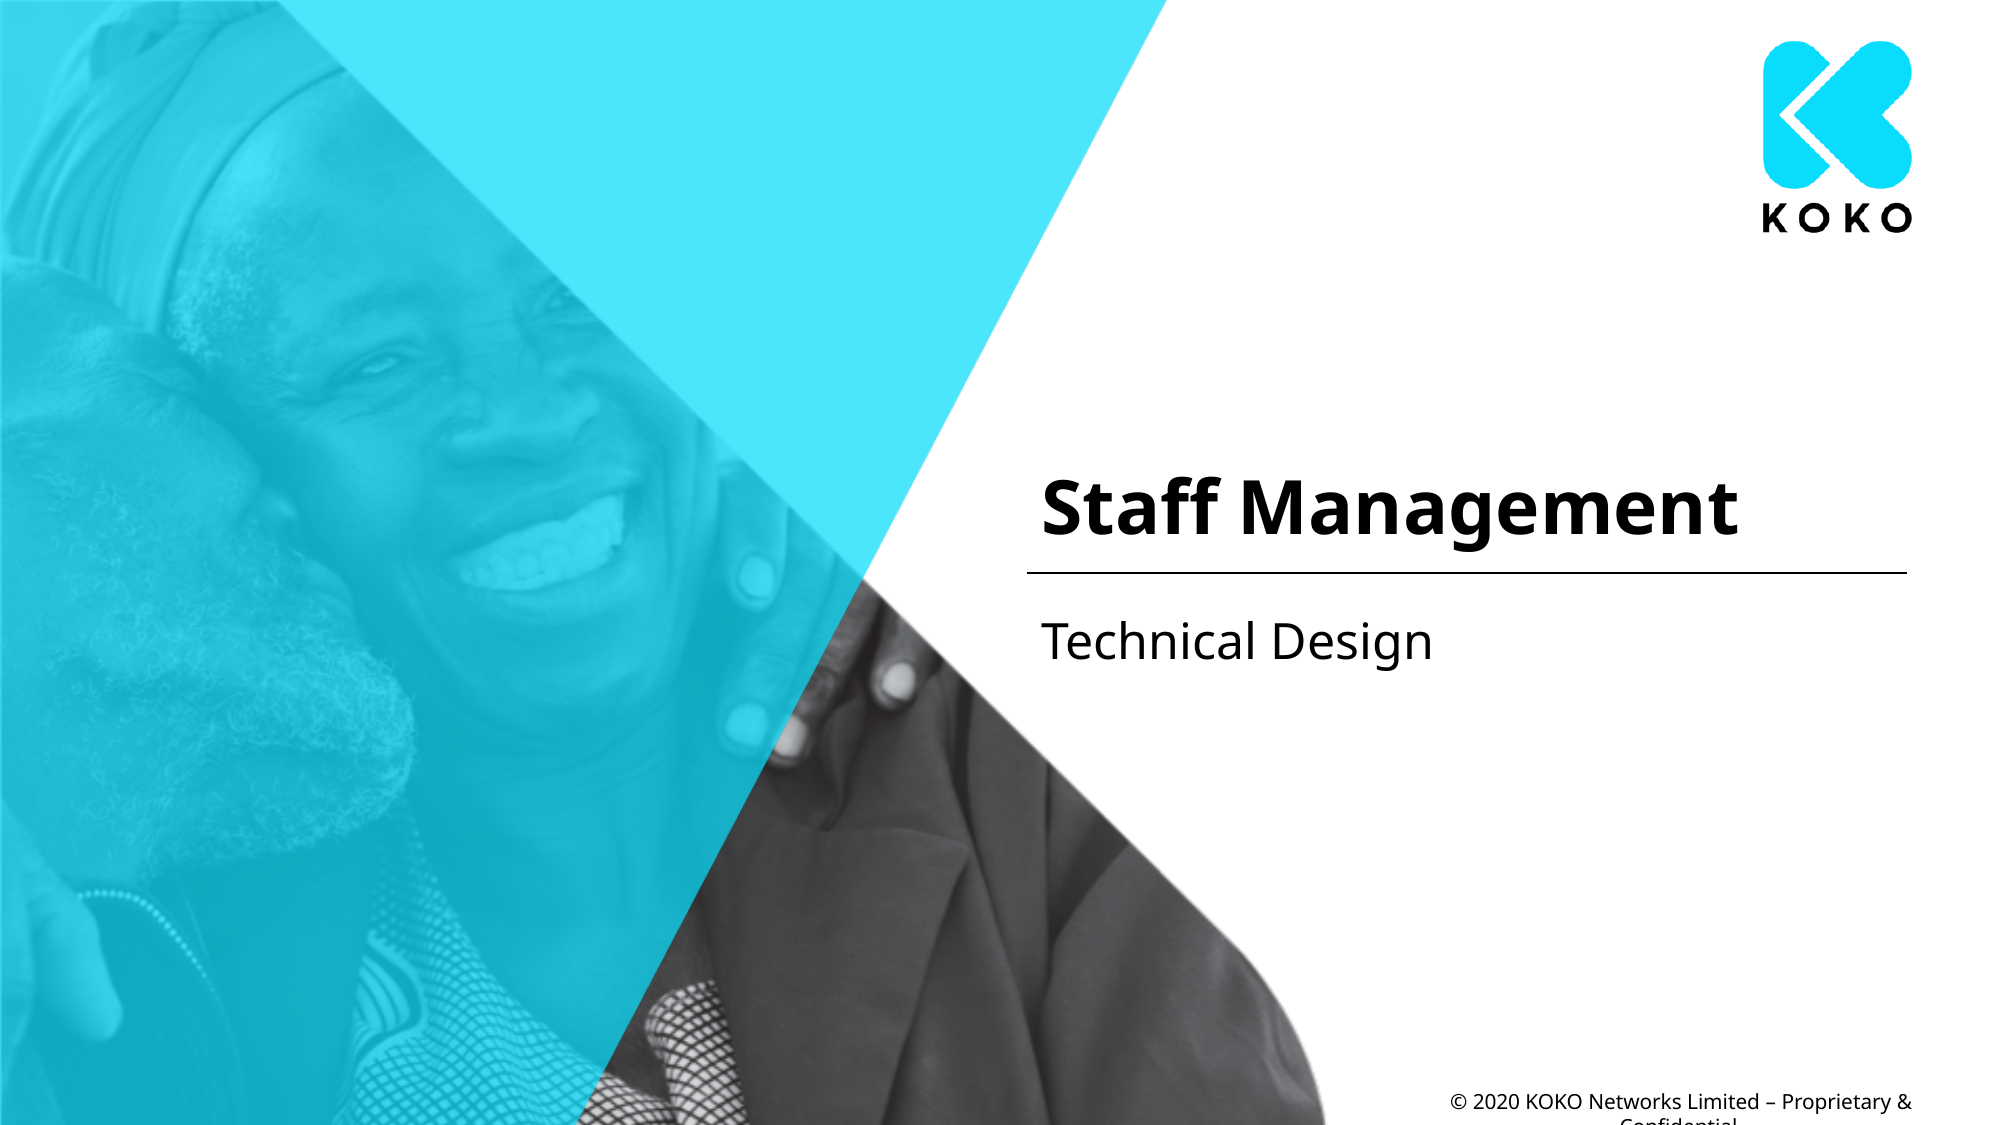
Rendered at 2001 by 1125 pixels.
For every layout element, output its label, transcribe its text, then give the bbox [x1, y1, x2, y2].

subtitle Technical Design [1026, 608, 1908, 732]
picture [1710, 17, 1960, 266]
picture [0, 0, 1328, 1125]
title Staff Management [1026, 449, 1908, 572]
